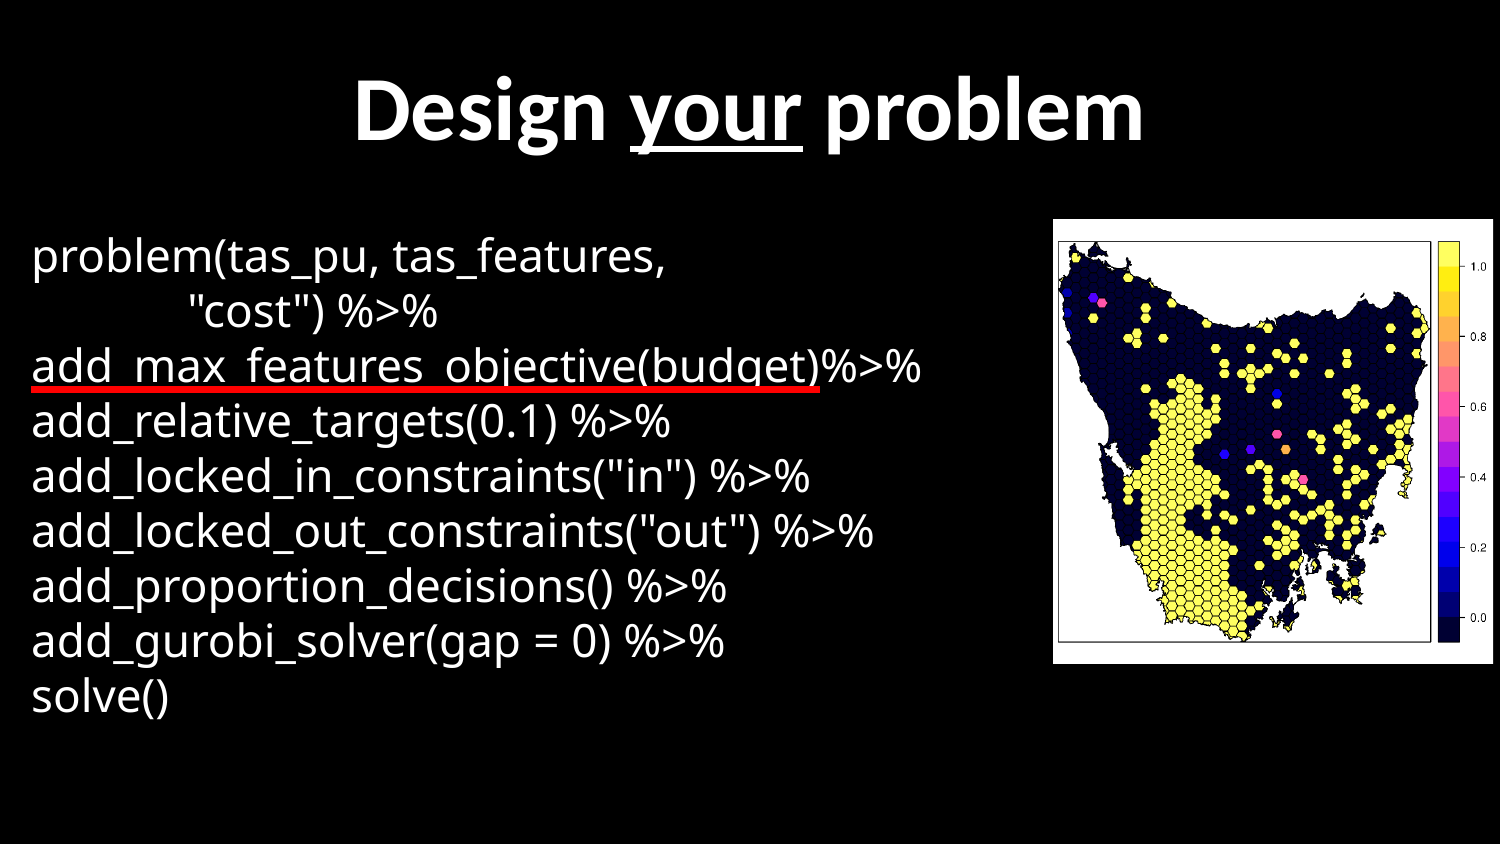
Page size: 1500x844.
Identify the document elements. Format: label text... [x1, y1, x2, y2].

title Design your problem [75, 33, 1425, 175]
picture [1052, 219, 1494, 664]
text_box problem(tas_pu, tas_features, "cost") %>% add_max_features_objective(budget)%>% add_relative_targets(0.1) %>% add_locked_in_constraints("in") %>% add_locked_out_constraints("out") %>% add_proportion_decisions() %>% add_gurobi_solver(gap = 0) %>% solve() [16, 219, 1082, 730]
